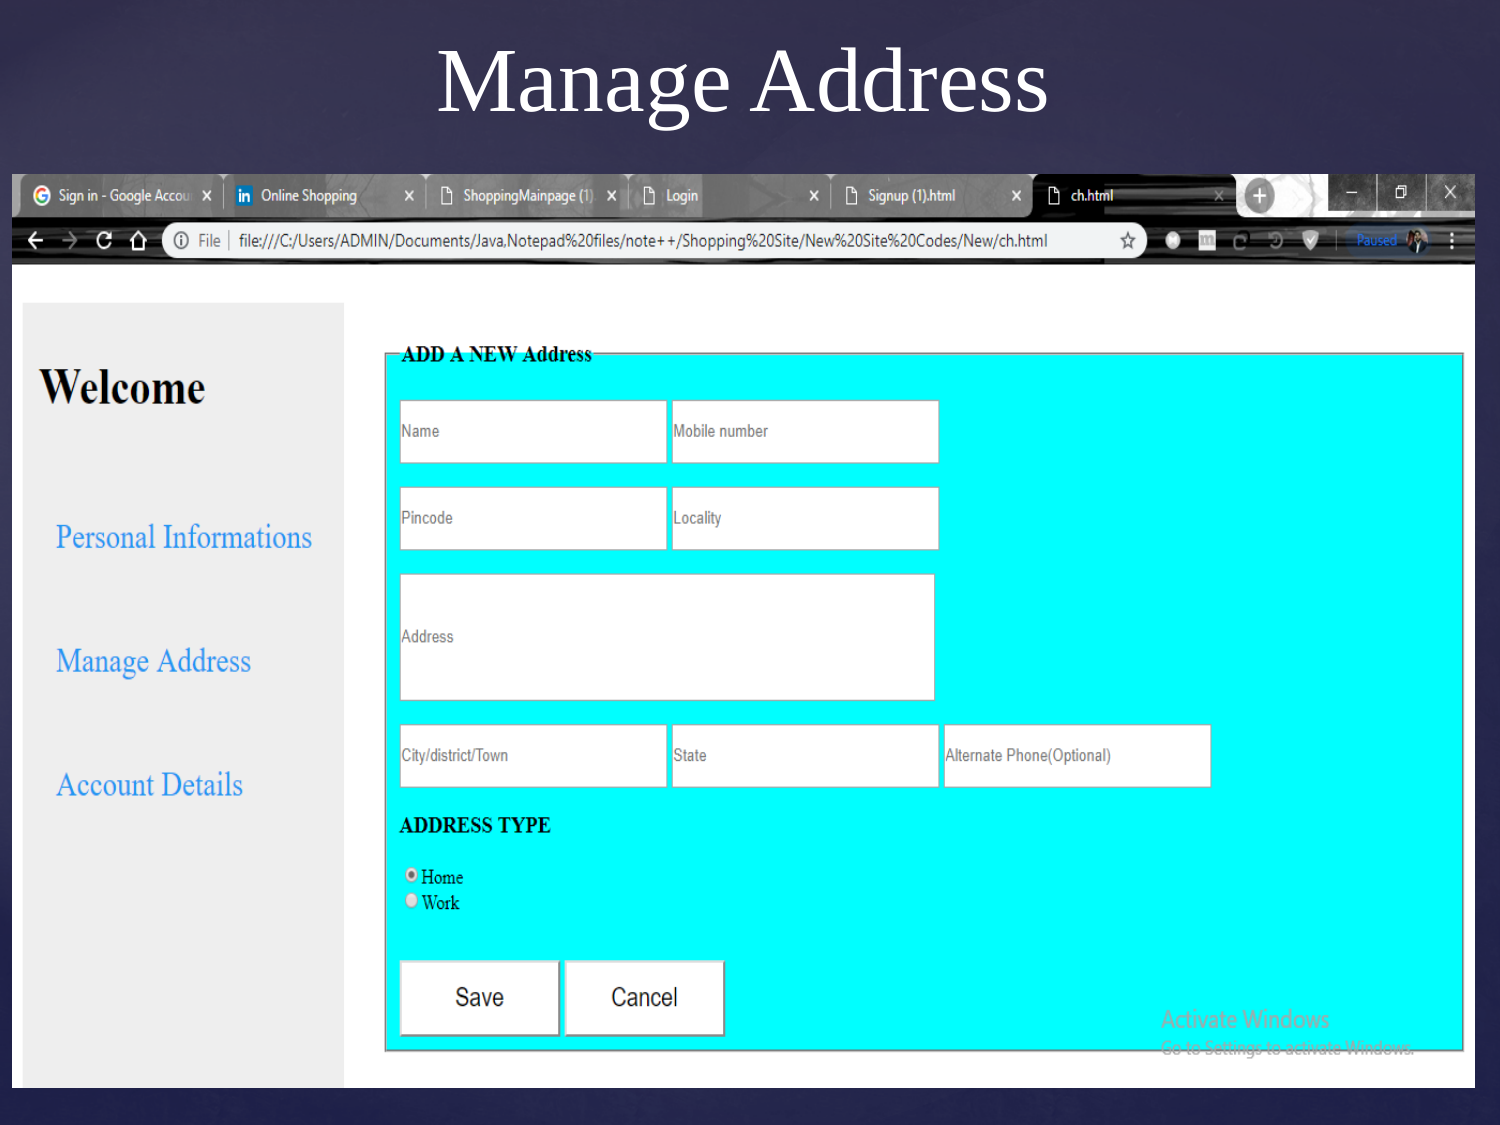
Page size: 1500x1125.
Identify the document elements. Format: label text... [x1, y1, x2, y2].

title Manage Address [12, 24, 1475, 138]
picture [11, 174, 1476, 1088]
